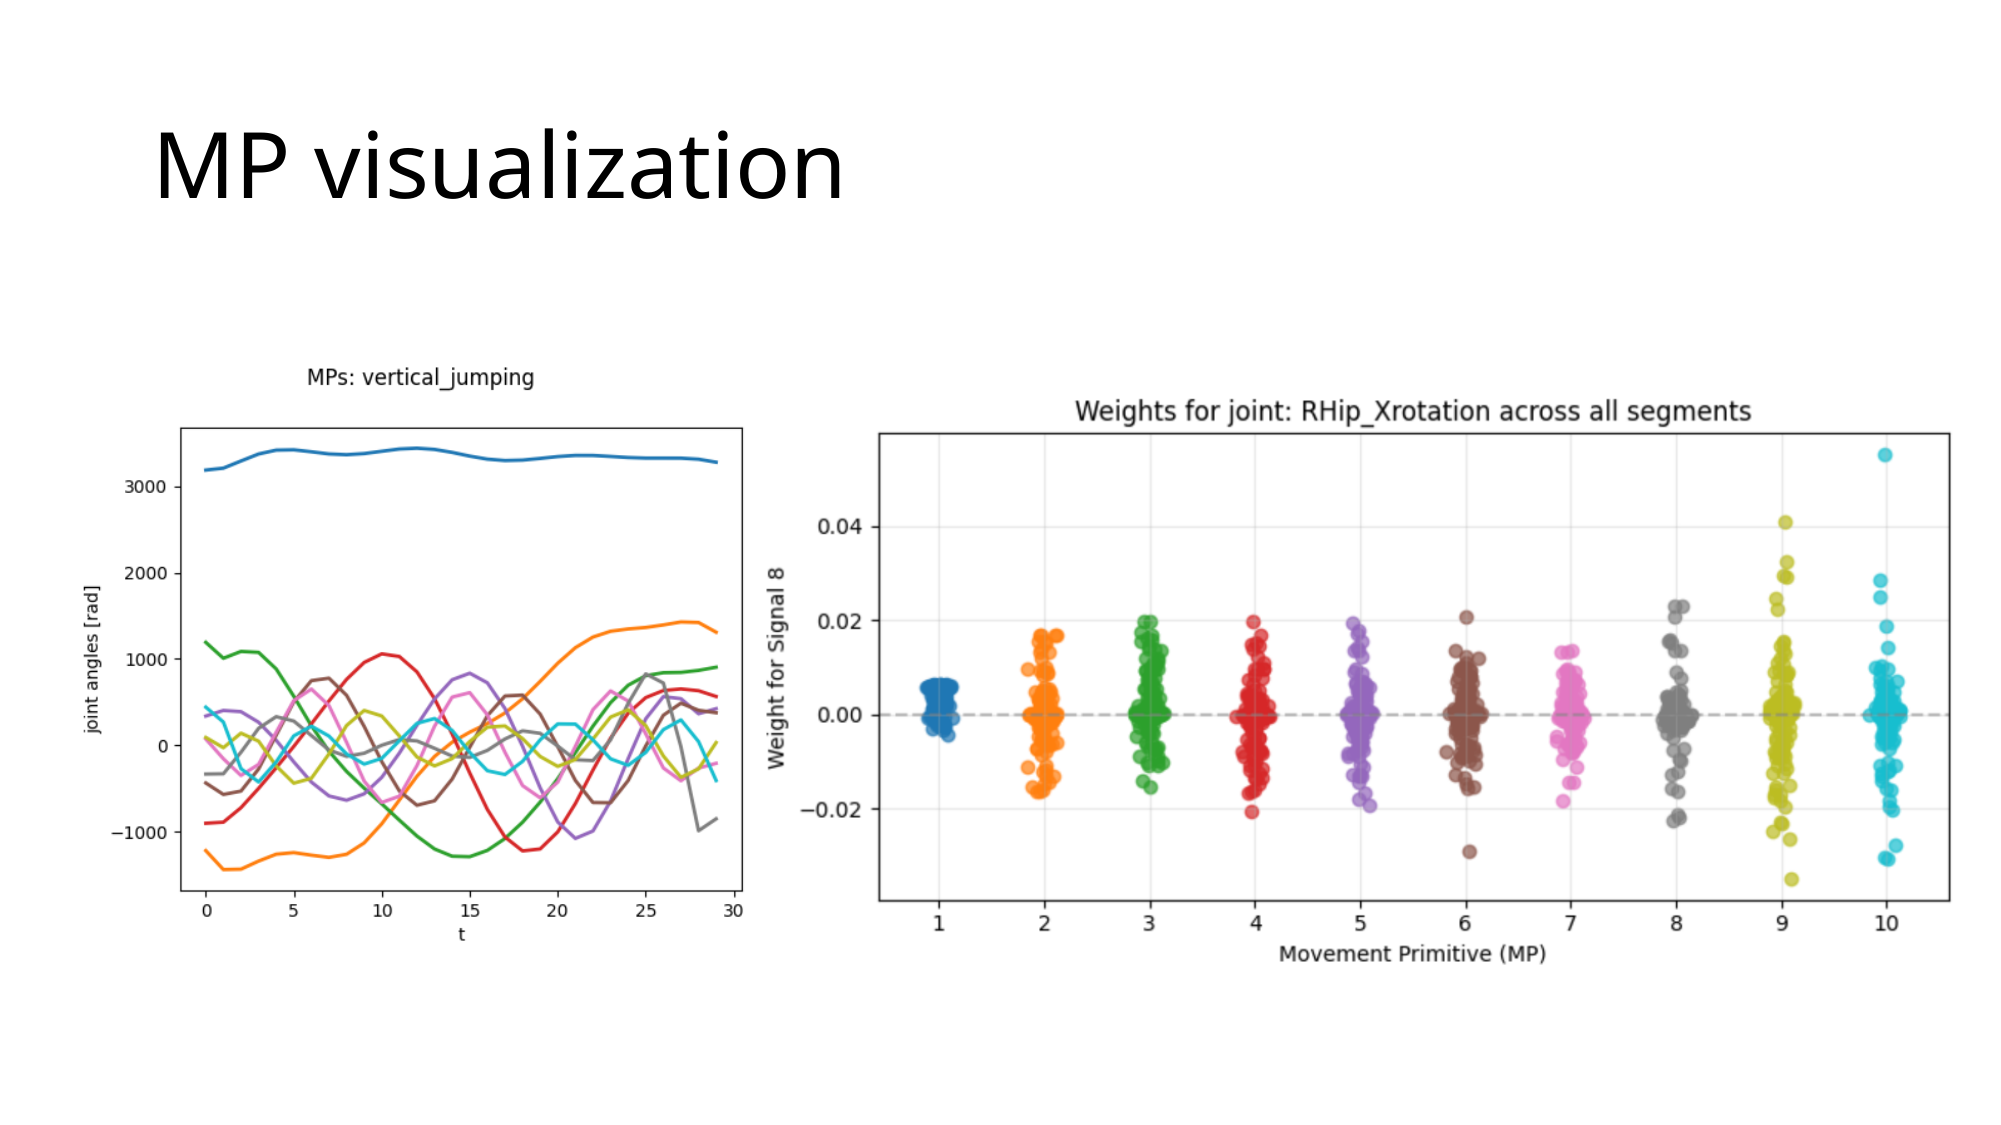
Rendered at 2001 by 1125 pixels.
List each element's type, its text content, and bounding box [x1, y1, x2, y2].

picture [19, 355, 1956, 968]
title MP visualization [137, 59, 1863, 278]
